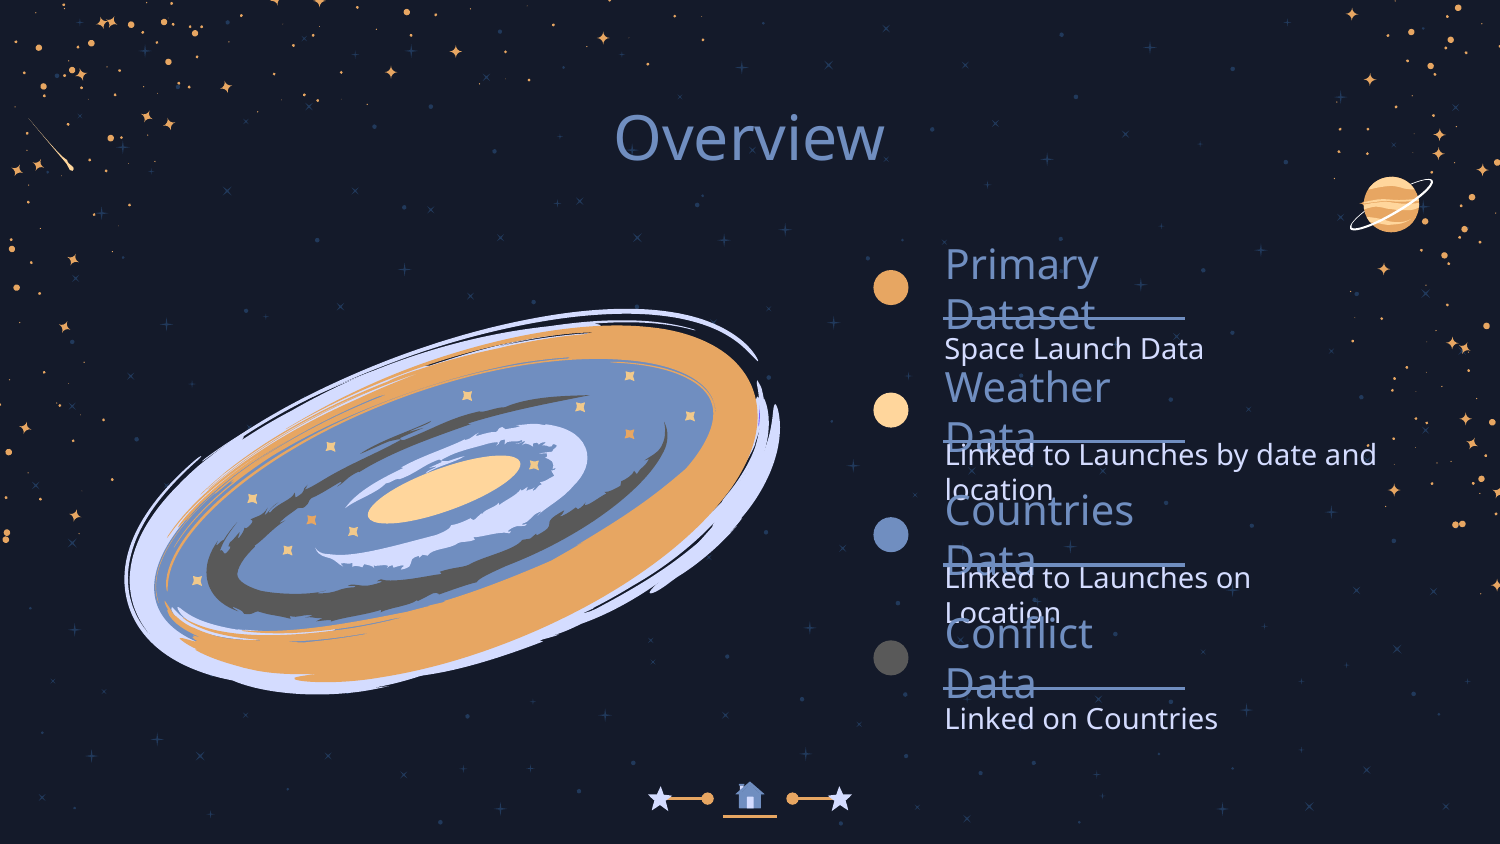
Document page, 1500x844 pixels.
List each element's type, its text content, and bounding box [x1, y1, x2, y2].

text_box Linked to Launches on Location [929, 568, 1376, 620]
text_box [873, 392, 909, 428]
text_box Linked on Countries [929, 692, 1376, 743]
text_box [639, 780, 708, 817]
text_box [873, 517, 909, 553]
text_box Countries Data [929, 508, 1199, 560]
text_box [123, 308, 781, 695]
text_box Linked to Launches by date and location [929, 445, 1493, 497]
text_box [873, 640, 909, 676]
text_box [873, 270, 909, 306]
text_box [792, 780, 861, 817]
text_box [792, 785, 853, 812]
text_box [647, 785, 708, 812]
text_box Primary Dataset [929, 262, 1199, 313]
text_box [722, 781, 778, 817]
title Overview [116, 88, 1383, 183]
text_box Weather Data [929, 385, 1199, 437]
text_box Conflict Data [929, 631, 1199, 683]
text_box Space Launch Data [929, 322, 1376, 374]
